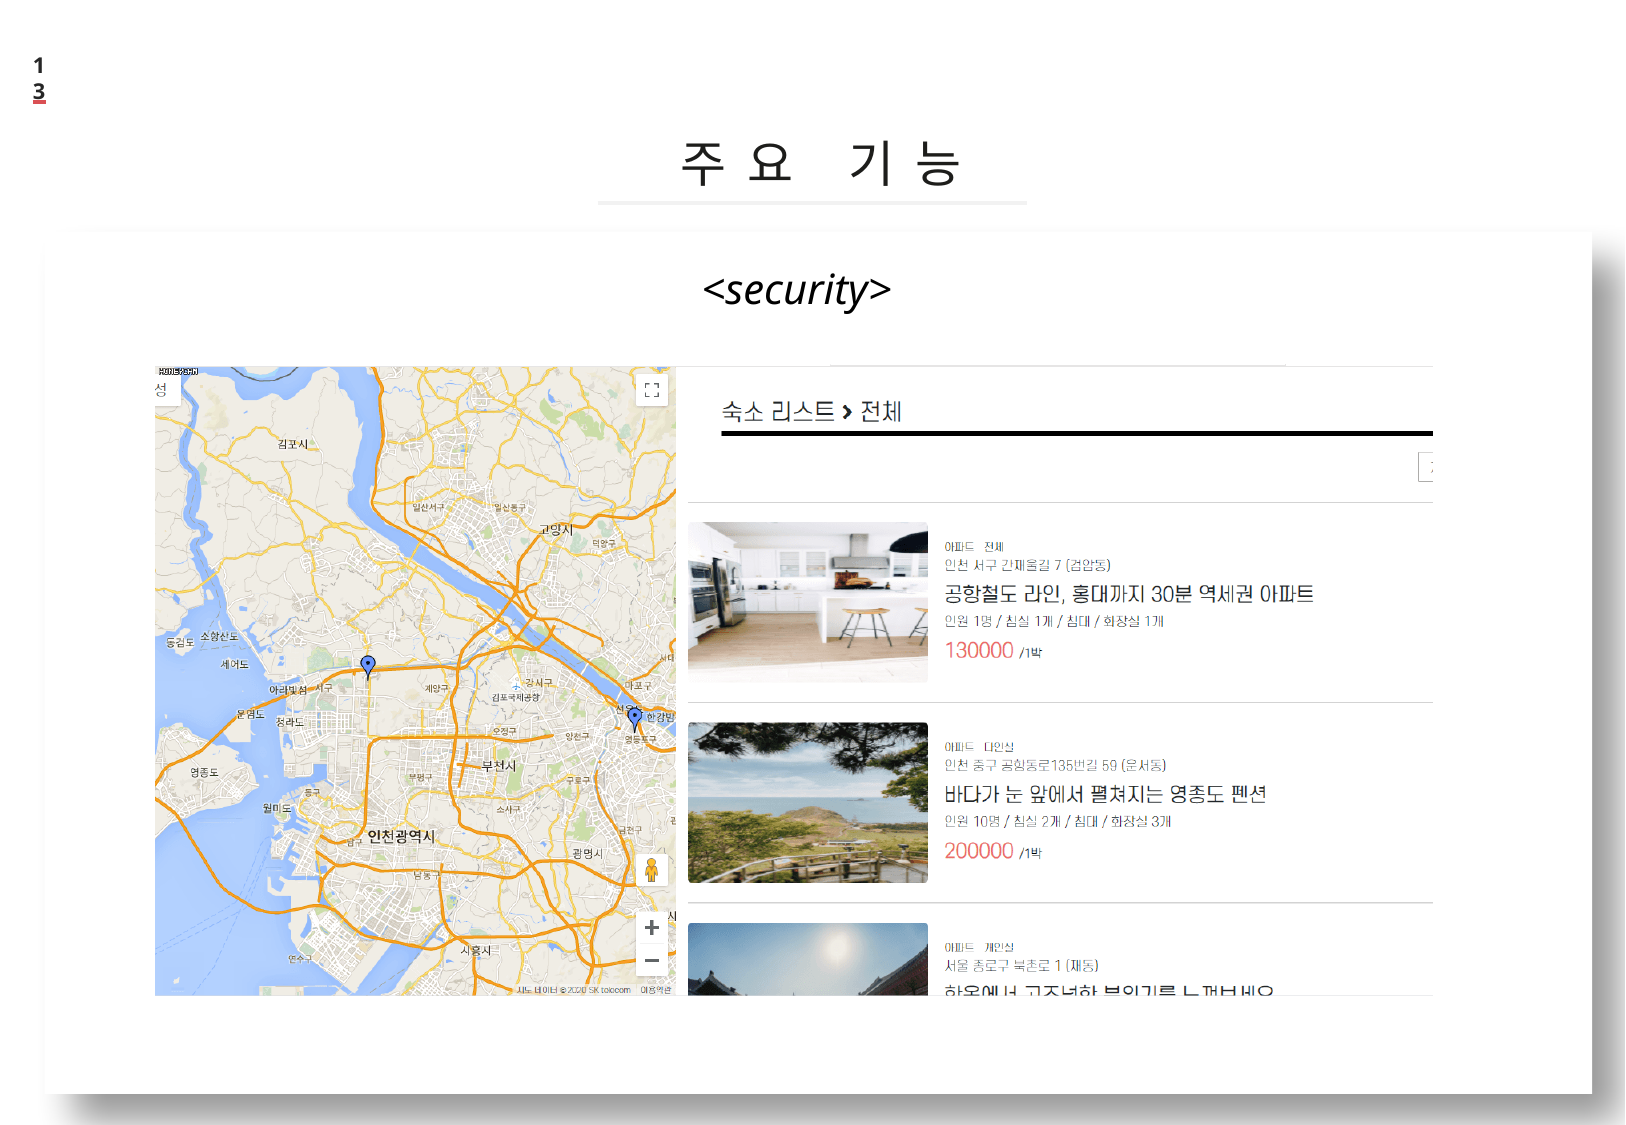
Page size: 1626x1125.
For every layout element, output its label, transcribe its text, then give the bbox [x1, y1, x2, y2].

text_box 13 [32, 42, 57, 114]
text_box 주요 기능 [225, 134, 1417, 192]
text_box <security> [686, 255, 946, 321]
picture [154, 364, 1433, 997]
text_box [43, 230, 1594, 1096]
